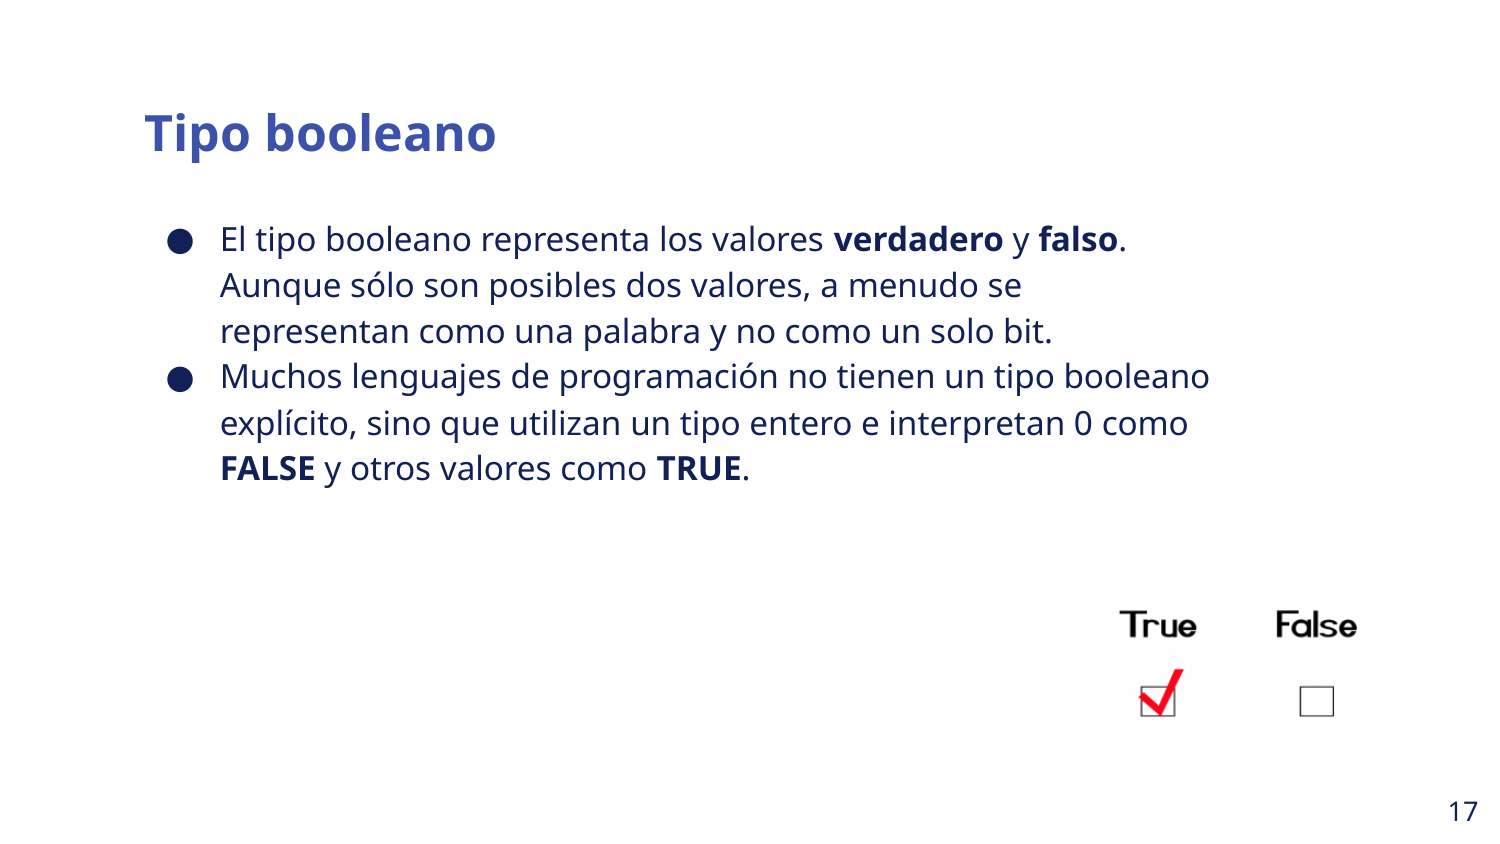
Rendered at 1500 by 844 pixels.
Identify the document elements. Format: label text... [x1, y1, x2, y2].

picture [1076, 560, 1404, 780]
title Tipo booleano [129, 86, 1231, 181]
slide_number ‹#› [1403, 779, 1494, 844]
list El tipo booleano representa los valores verdadero y falso. Aunque sólo son posibles dos valores, a menudo se representan como una palabra y no como un solo bit. Muchos lenguajes de programación no tienen un tipo booleano explícito, sino que utilizan un tipo entero e interpretan 0 como FALSE y otros valores como TRUE. [129, 197, 1231, 565]
